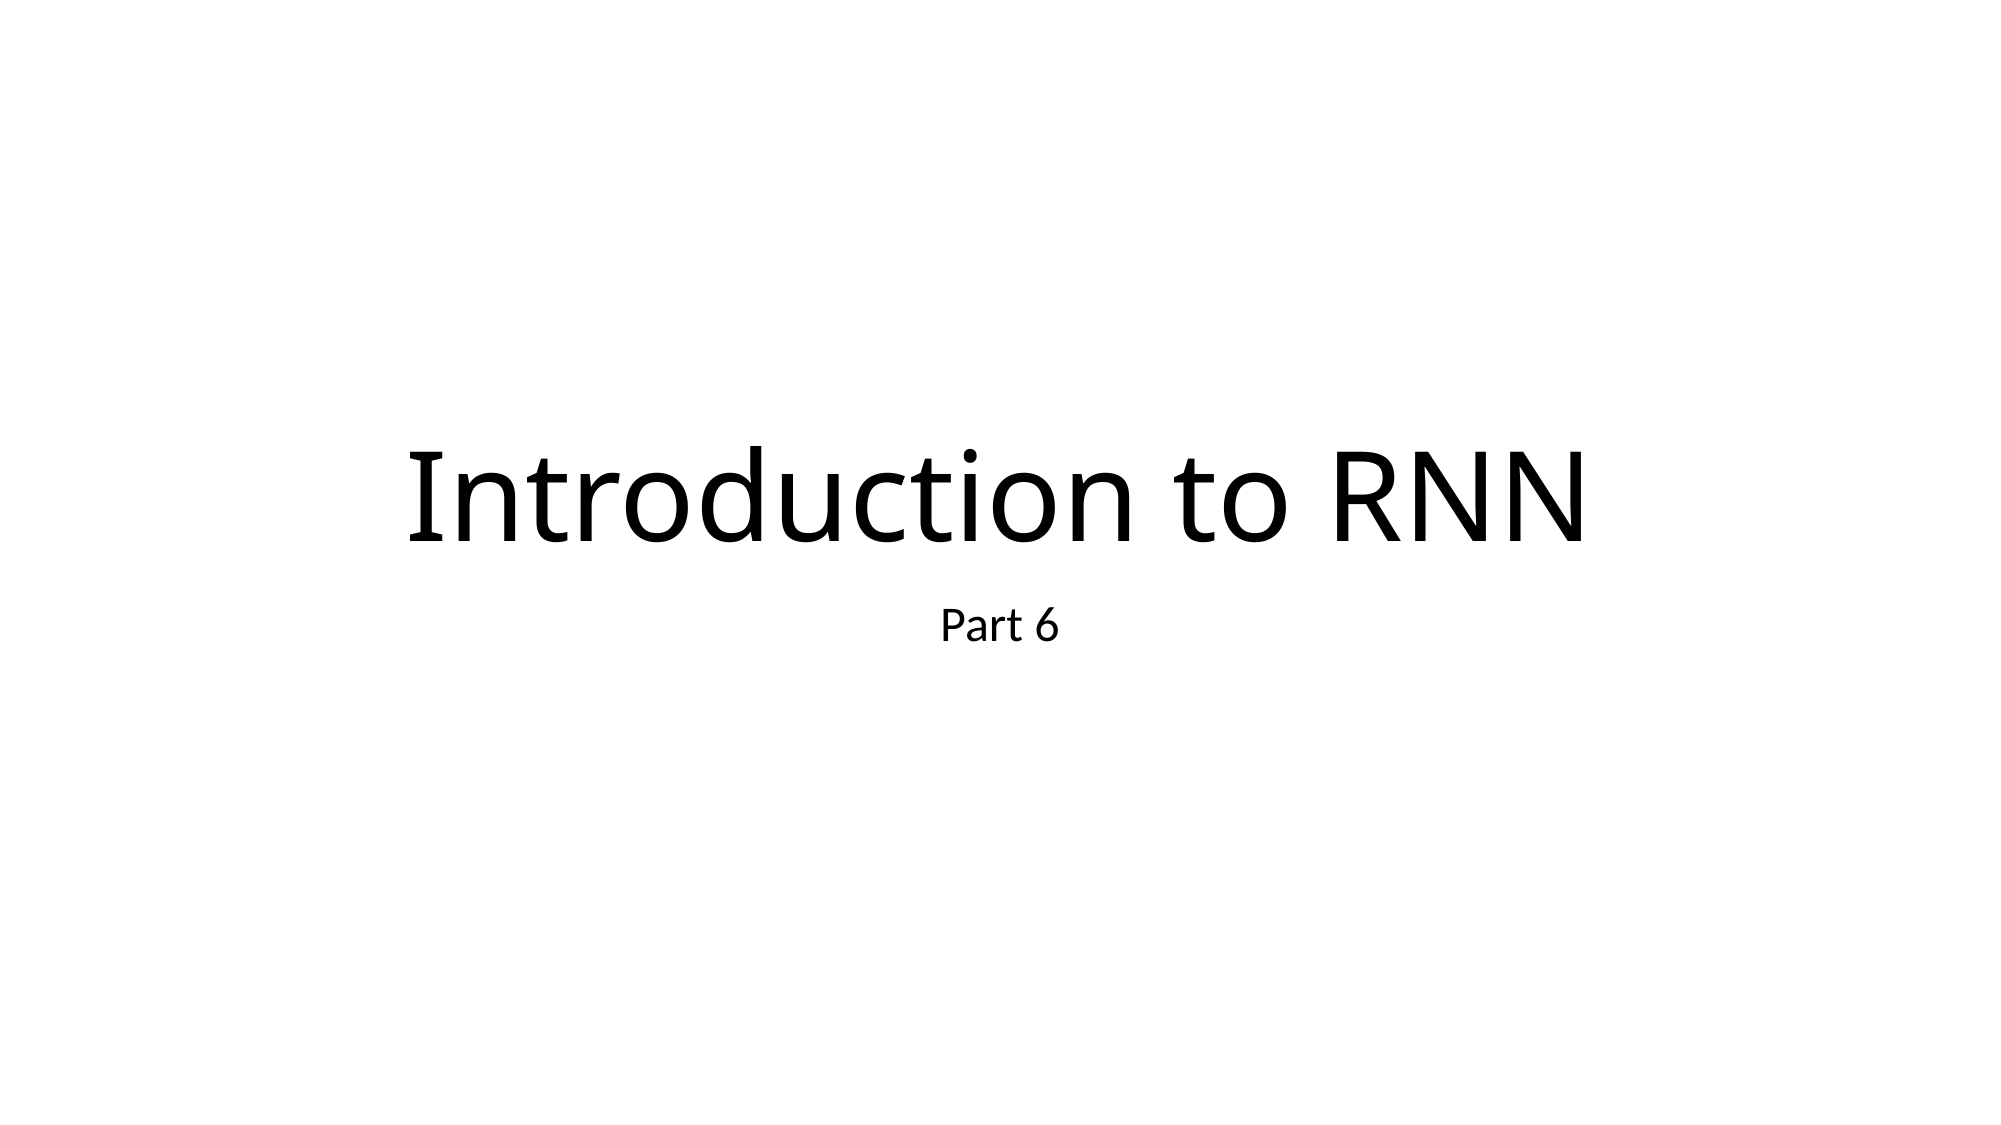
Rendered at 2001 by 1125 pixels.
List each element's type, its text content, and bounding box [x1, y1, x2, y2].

title Introduction to RNN [249, 184, 1750, 576]
subtitle Part 6 [249, 590, 1750, 863]
